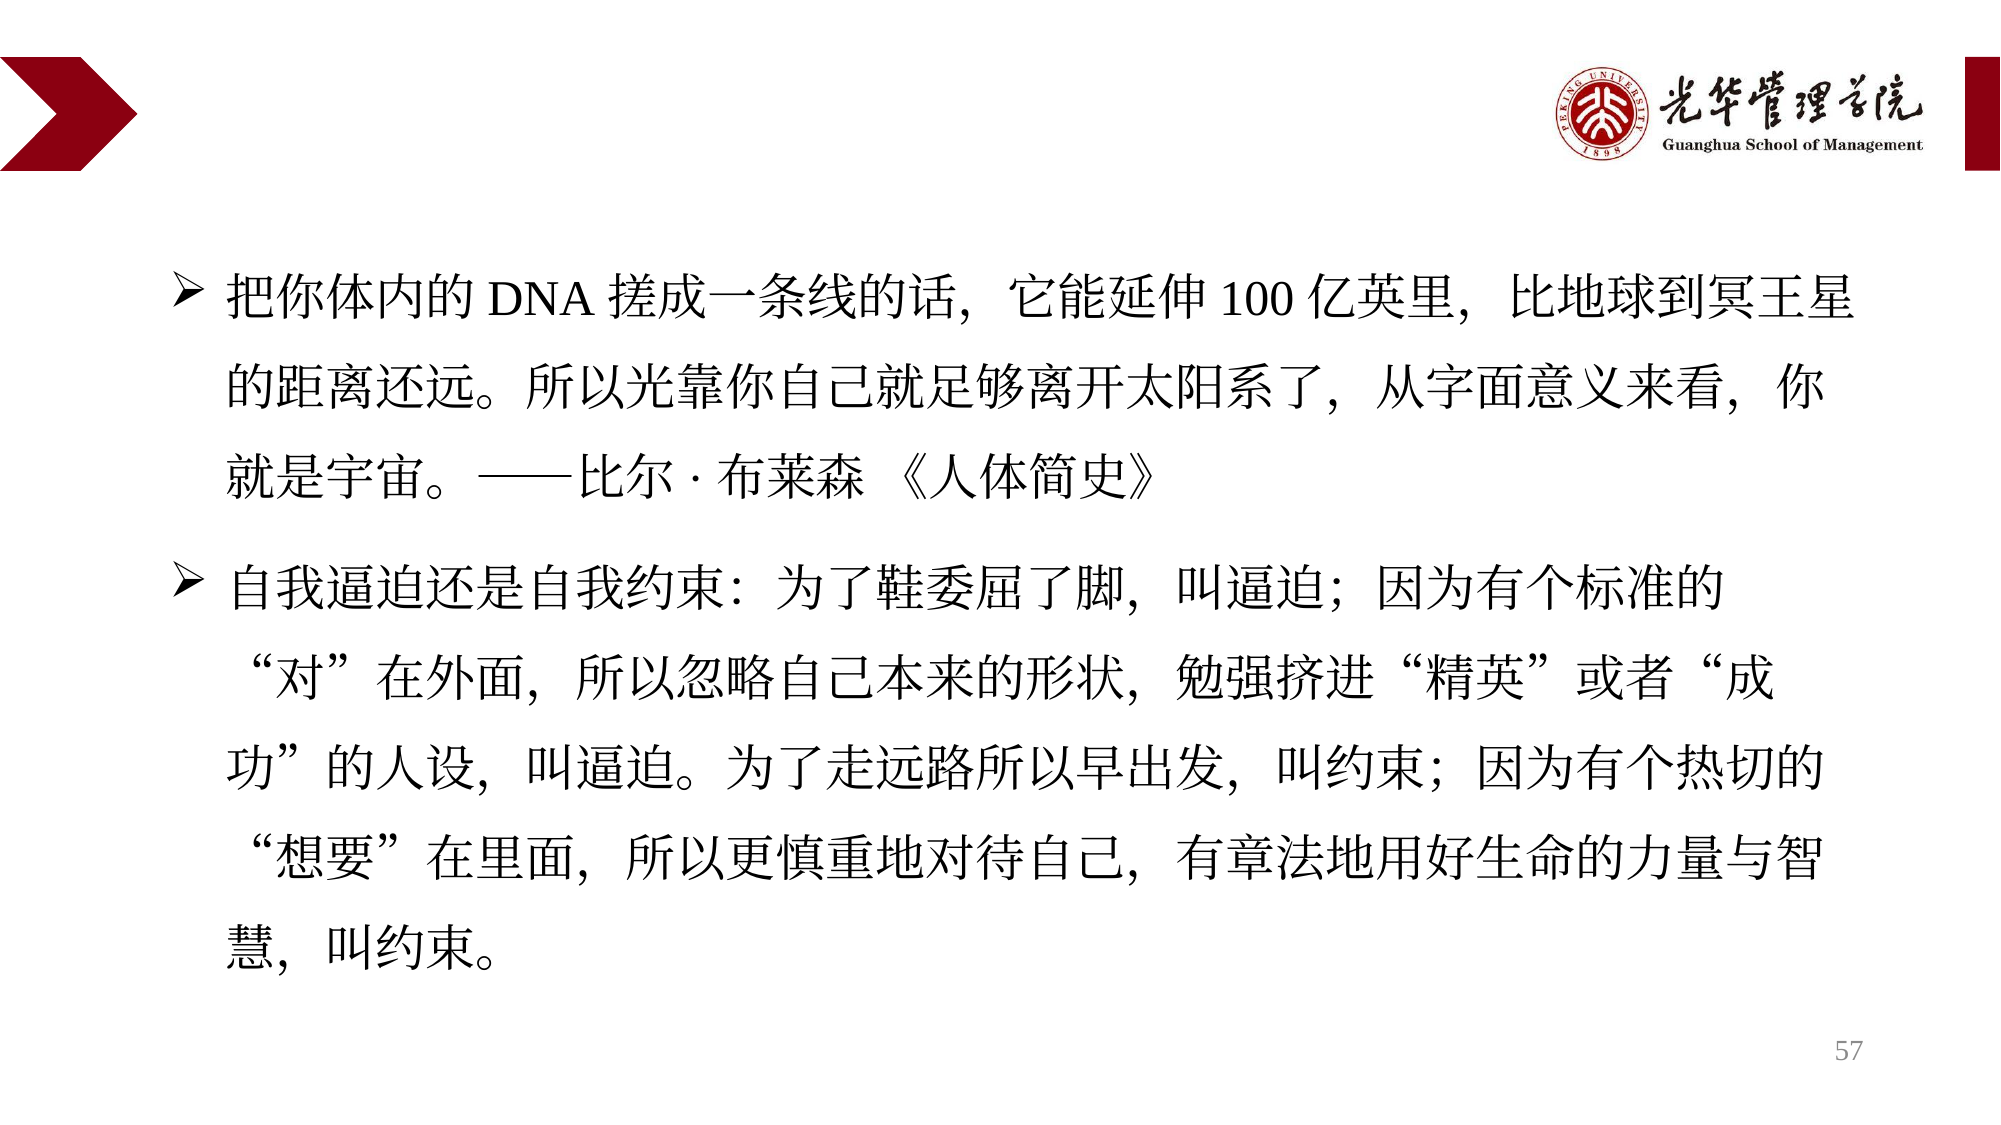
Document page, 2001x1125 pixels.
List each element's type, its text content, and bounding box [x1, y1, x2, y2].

picture [1507, 27, 1965, 200]
list 把你体内的DNA搓成一条线的话，它能延伸100亿英里，比地球到冥王星的距离还远。所以光靠你自己就足够离开太阳系了，从字面意义来看，你就是宇宙。——比尔·布莱森 《人体简史》 自我逼迫还是自我约束：为了鞋委屈了脚，叫逼迫；因为有个标准的“对”在外面，所以忽略自己本来的形状，勉强挤进“精英”或者“成功”的人设，叫逼迫。为了走远路所以早出发，叫约束；因为有个热切的“想要”在里面，所以更慎重地对待自己，有章法地用好生命的力量与智慧，叫约束。 [154, 227, 1880, 986]
slide_number 57 [1429, 1018, 1880, 1079]
